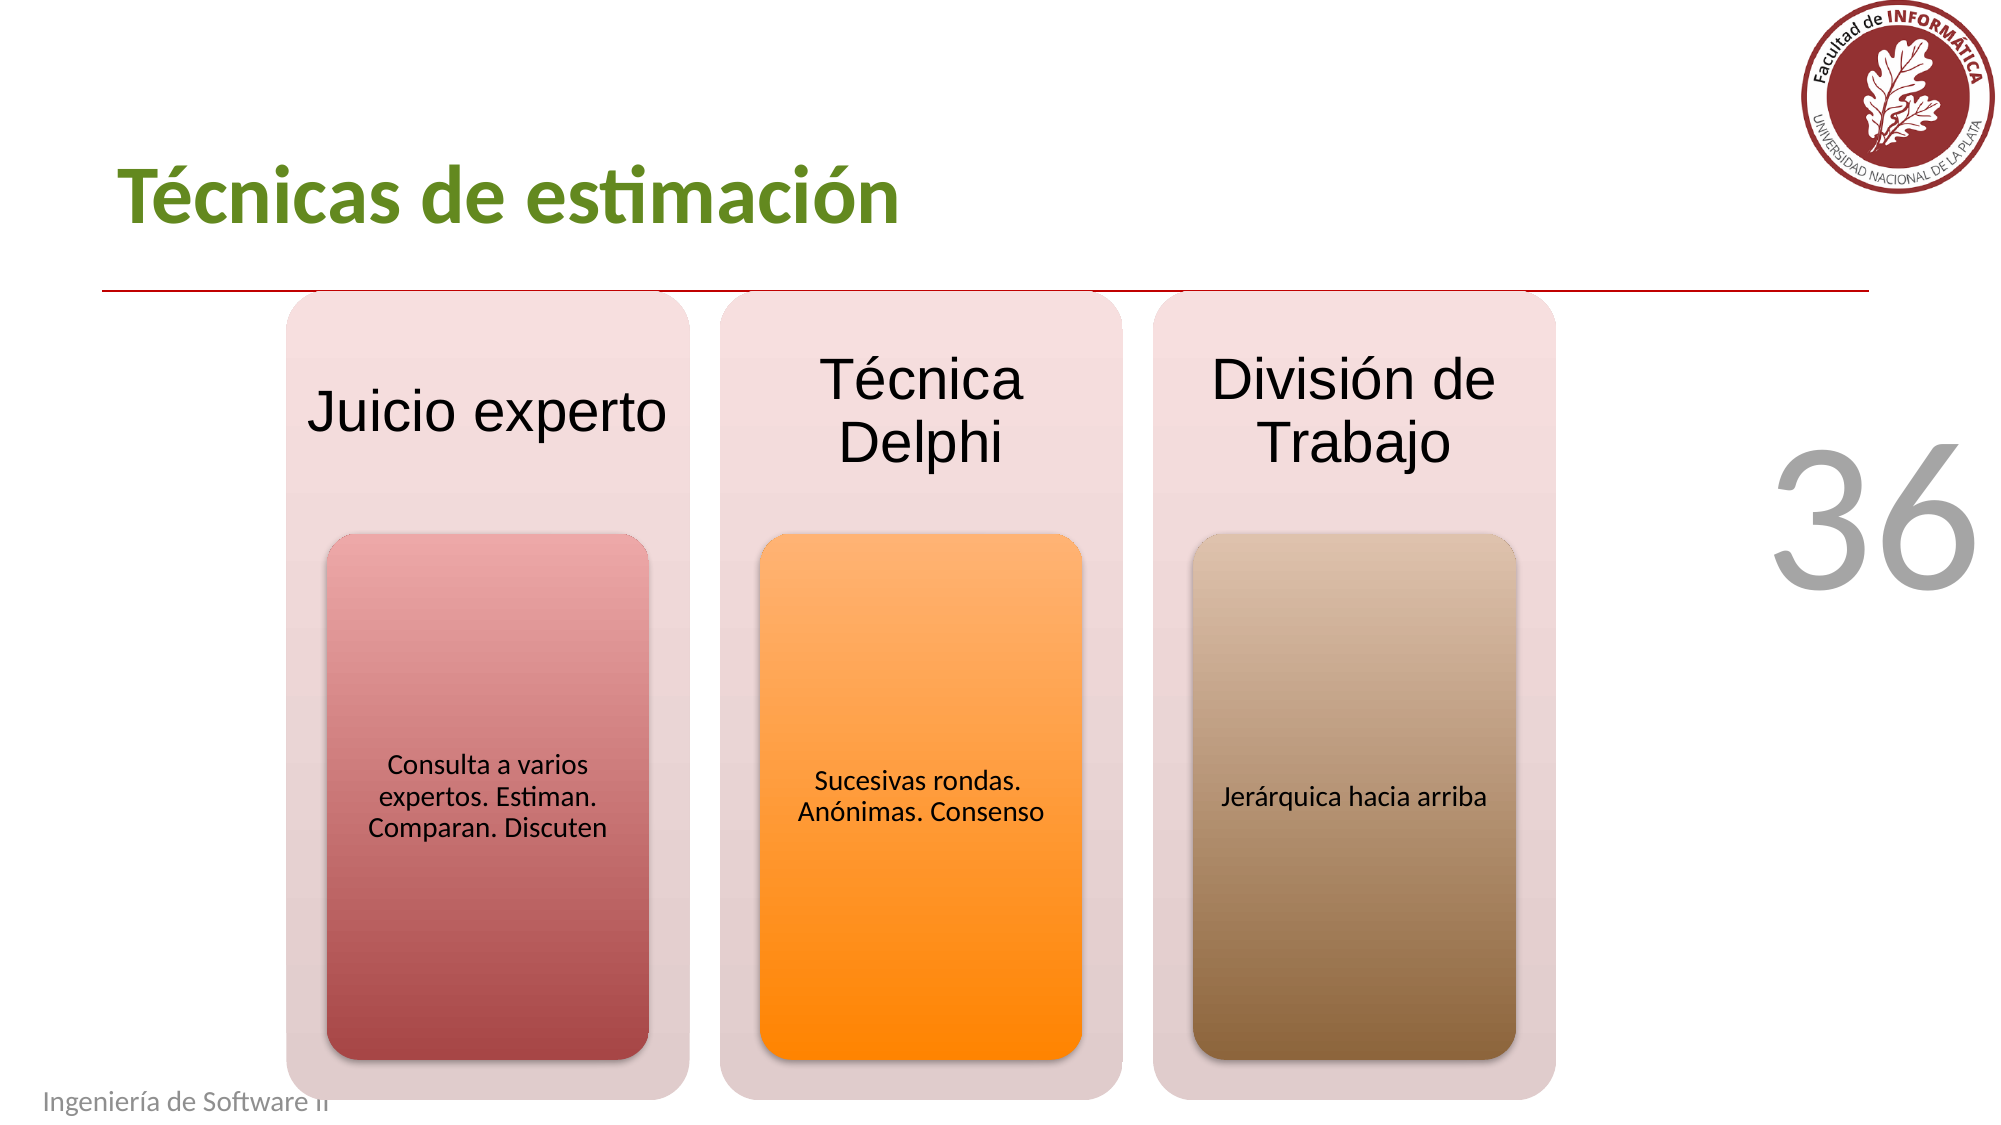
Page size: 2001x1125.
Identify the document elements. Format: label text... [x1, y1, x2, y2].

text_box 36 [1561, 467, 1998, 640]
picture [1801, 0, 2000, 195]
text_box Ingeniería de Software II [27, 1075, 382, 1111]
text_box Técnicas de estimación [102, 105, 1870, 291]
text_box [286, 290, 1557, 1101]
